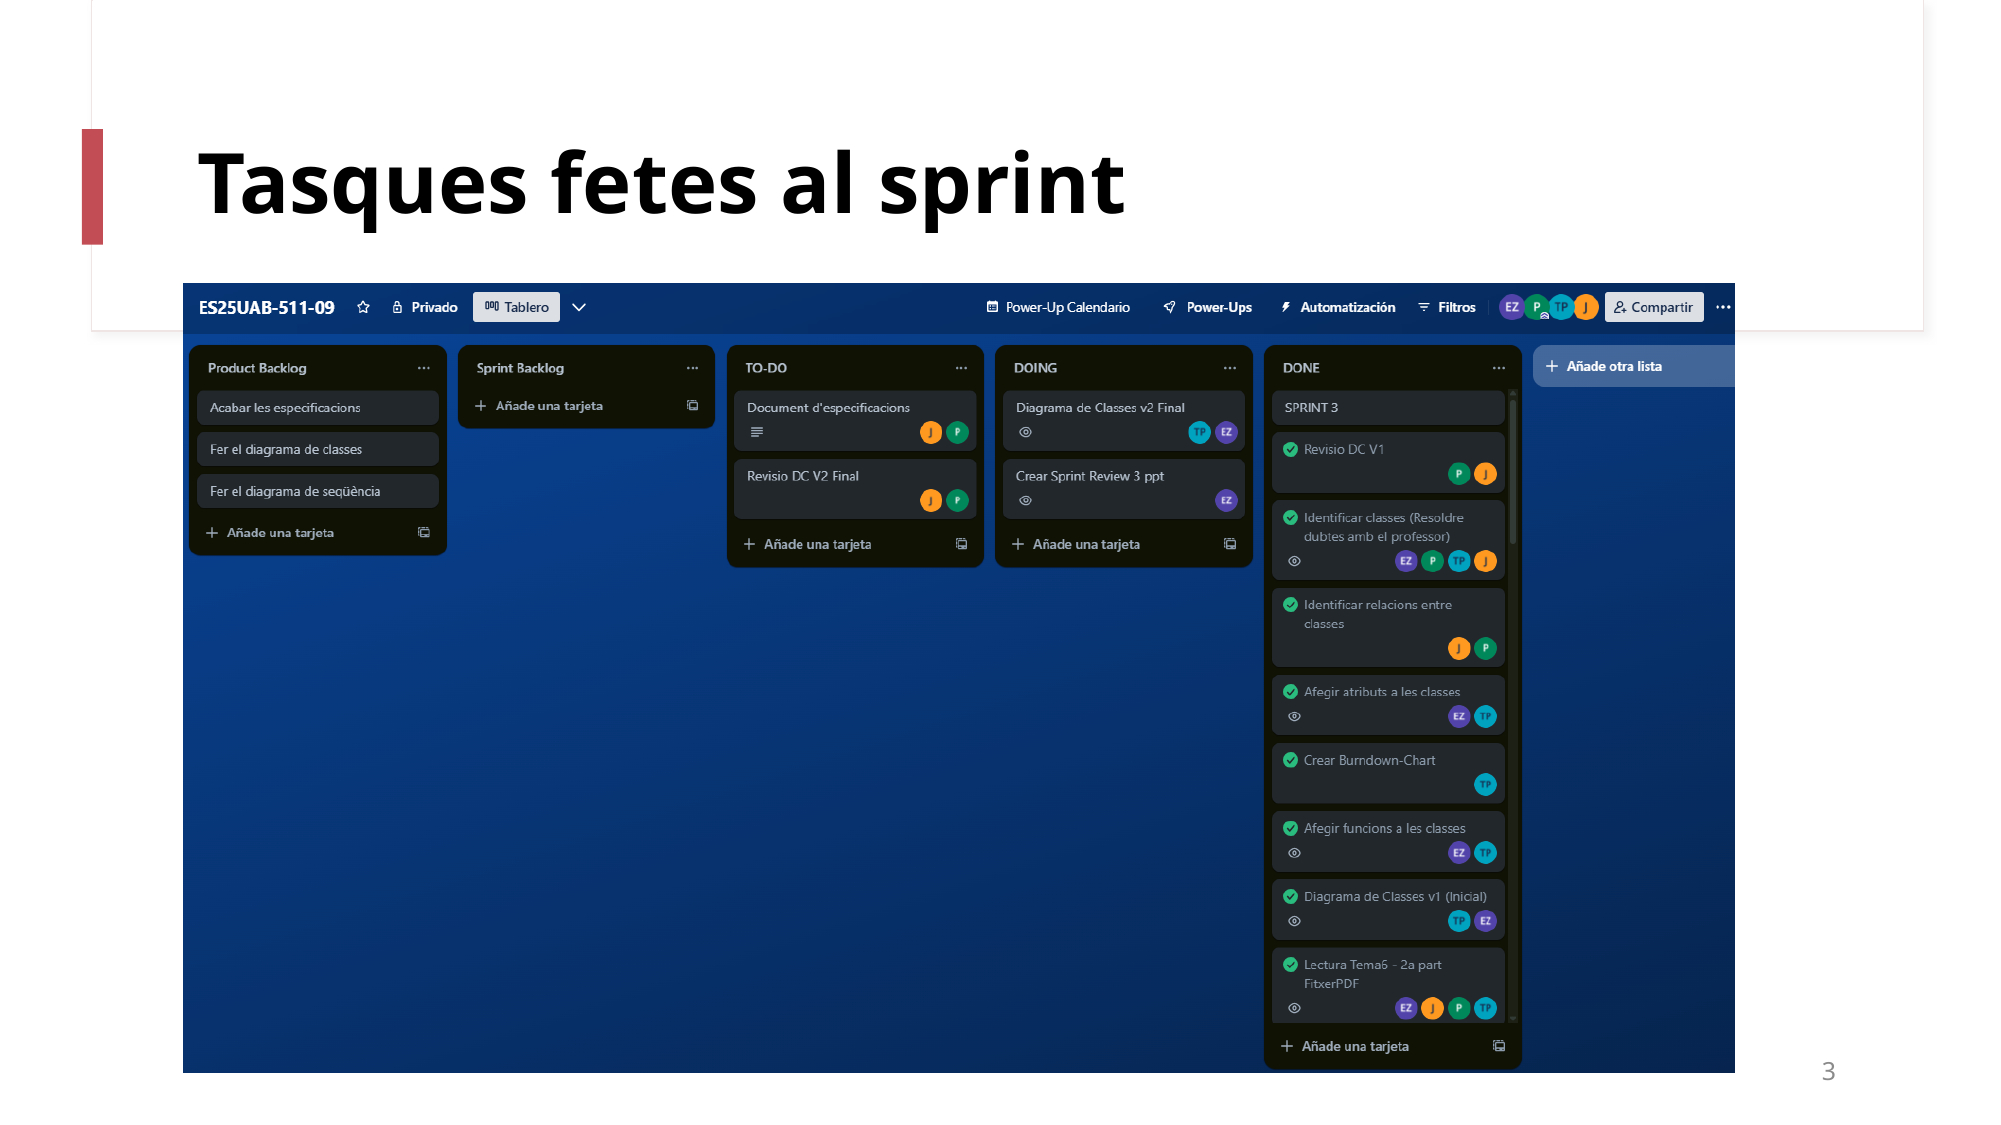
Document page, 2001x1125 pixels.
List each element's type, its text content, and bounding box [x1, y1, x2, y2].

slide_number 3 [1401, 1042, 1851, 1103]
title Tasques fetes al sprint [183, 90, 1851, 284]
picture [182, 283, 1735, 1073]
